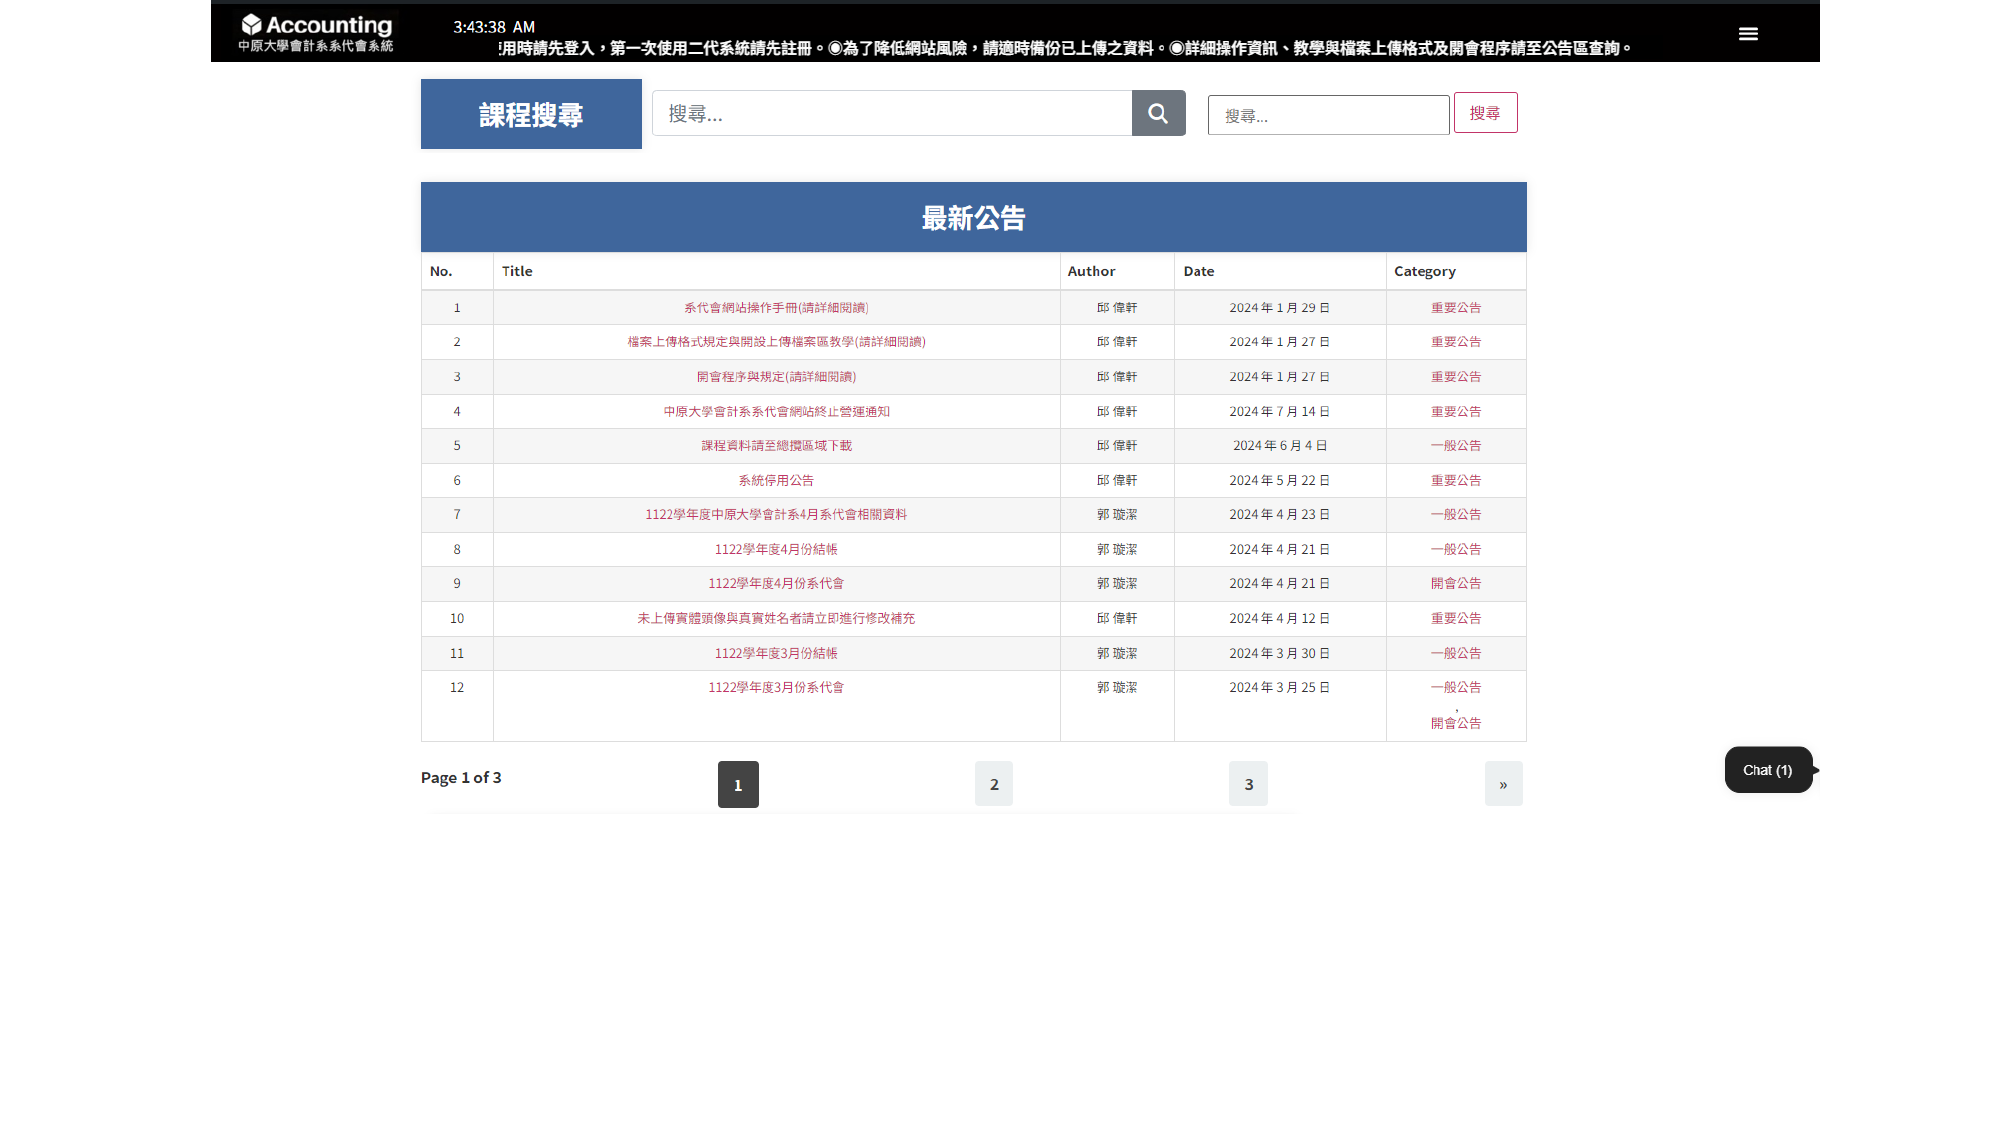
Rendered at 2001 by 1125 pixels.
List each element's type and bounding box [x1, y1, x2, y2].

picture [211, 0, 1820, 814]
